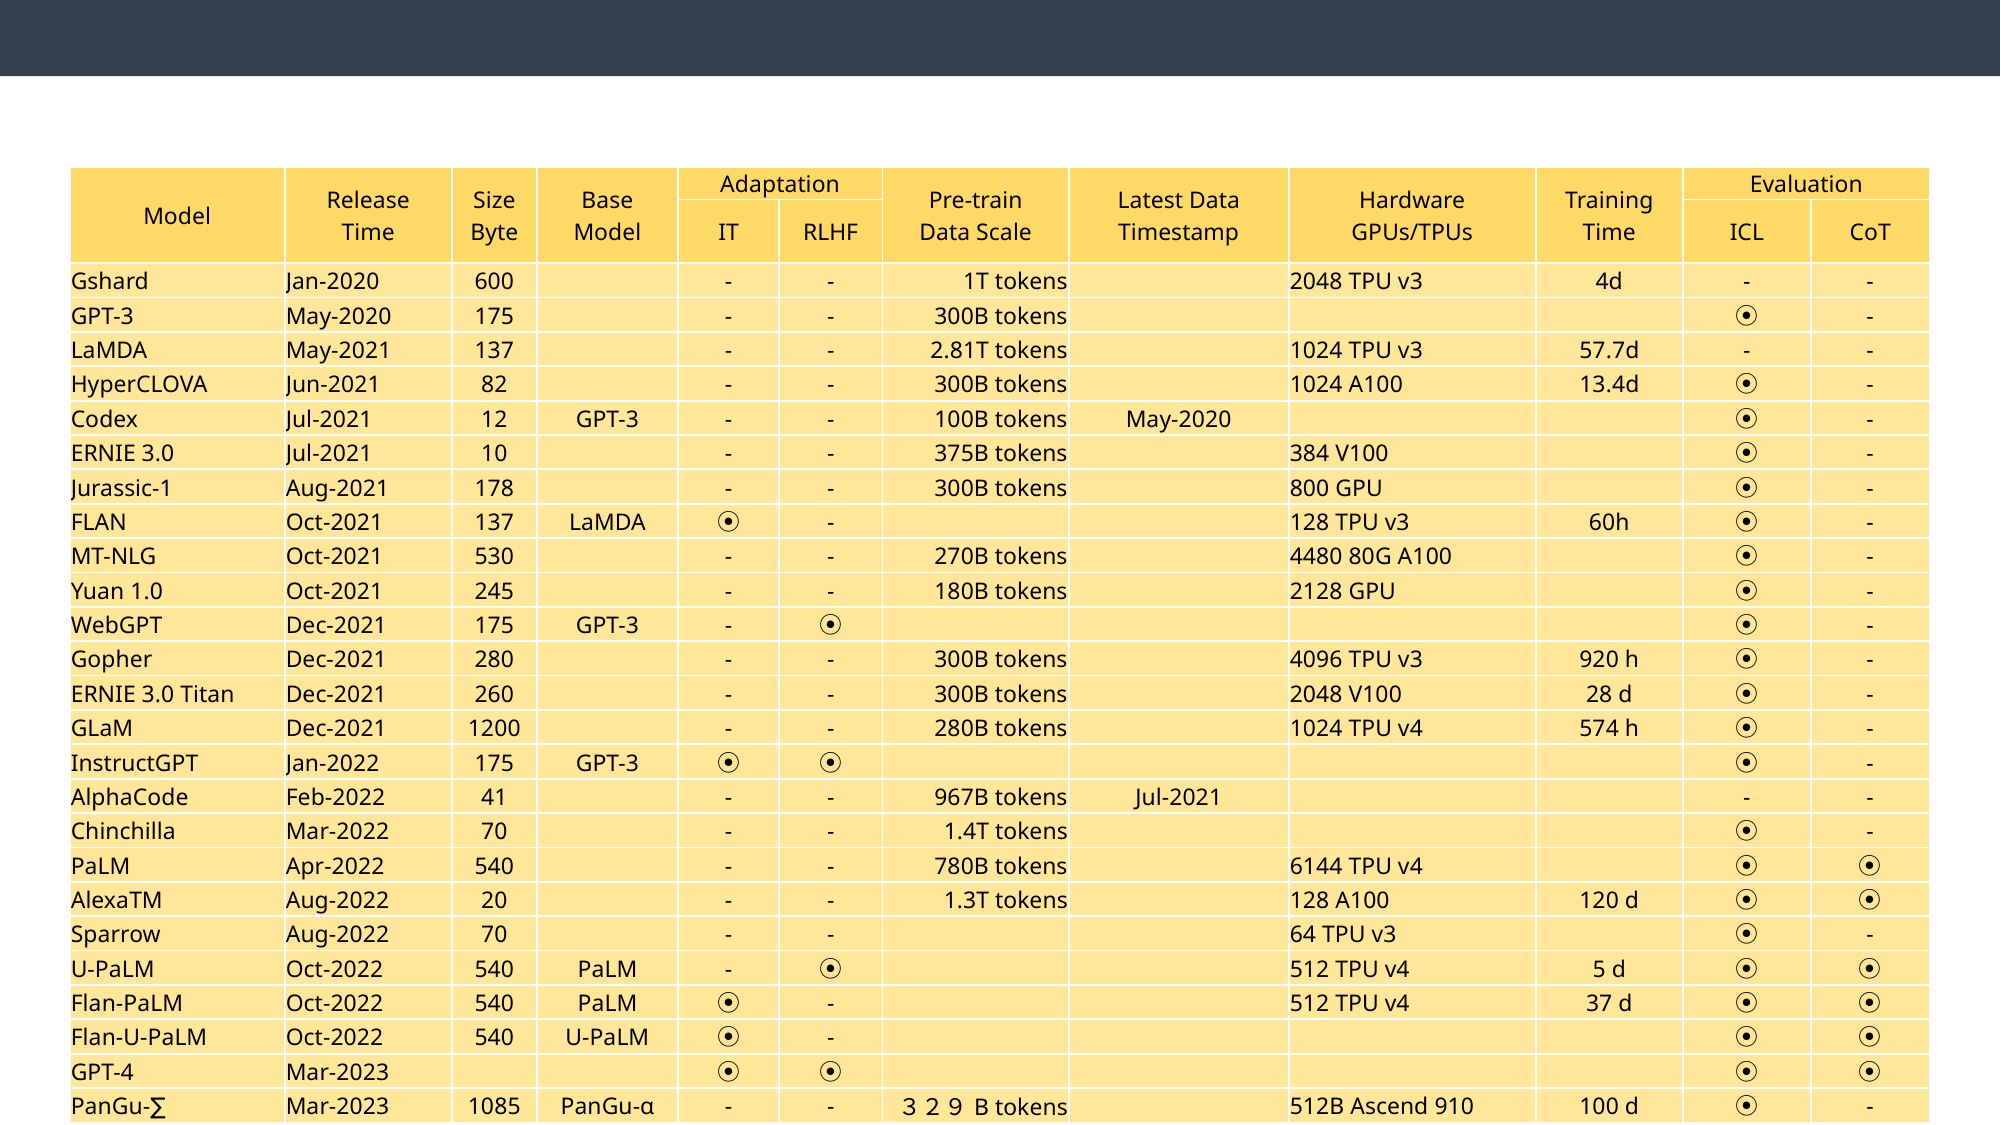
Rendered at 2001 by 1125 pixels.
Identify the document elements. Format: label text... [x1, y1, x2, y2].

table_cell May-2020 [286, 298, 451, 331]
table_cell - [1812, 573, 1929, 606]
table_cell - [1812, 608, 1929, 640]
table_cell Oct-2022 [286, 1020, 451, 1053]
table_cell - [679, 333, 778, 365]
table_cell 4096 TPU v3 [1290, 642, 1535, 675]
table_cell 1T tokens [883, 264, 1068, 297]
table_cell - [679, 814, 778, 847]
table_cell Dec-2021 [286, 676, 451, 709]
table_cell [1070, 264, 1288, 297]
table_cell [1070, 298, 1288, 331]
table_cell ⦿ [1684, 573, 1810, 606]
table_cell [538, 917, 677, 950]
table_cell - [679, 1089, 778, 1122]
table_cell 600 [453, 264, 536, 297]
table_header Release Time [286, 168, 451, 262]
table_cell - [679, 642, 778, 675]
table_cell 137 [453, 505, 536, 537]
table_cell [1070, 436, 1288, 468]
table_cell - [679, 367, 778, 400]
table_cell ⦿ [1684, 917, 1810, 950]
table_cell [883, 1055, 1068, 1087]
table_cell 128 A100 [1290, 883, 1535, 915]
table_header Training Time [1537, 168, 1682, 262]
table_cell - [780, 1020, 882, 1053]
table_cell PaLM [71, 848, 284, 881]
table_cell [1070, 951, 1288, 984]
table_cell [883, 745, 1068, 778]
table_cell [538, 539, 677, 572]
table_cell [538, 436, 677, 468]
table_cell ３２９B tokens [883, 1089, 1068, 1122]
table_cell - [780, 333, 882, 365]
table_cell [1537, 573, 1682, 606]
table_cell ⦿ [1812, 848, 1929, 881]
table_cell Oct-2021 [286, 573, 451, 606]
table_cell - [780, 573, 882, 606]
table_cell - [1812, 745, 1929, 778]
table_cell - [679, 608, 778, 640]
table_cell [538, 642, 677, 675]
table_cell - [679, 951, 778, 984]
table_cell [1537, 608, 1682, 640]
table_cell 375B tokens [883, 436, 1068, 468]
table_cell ⦿ [1812, 951, 1929, 984]
table_cell - [679, 917, 778, 950]
table_header Model [71, 168, 284, 262]
table_cell 13.4d [1537, 367, 1682, 400]
table_cell - [679, 298, 778, 331]
table_cell 2048 V100 [1290, 676, 1535, 709]
table_cell GPT-3 [538, 402, 677, 434]
table_cell Jul-2021 [286, 402, 451, 434]
table_cell Feb-2022 [286, 780, 451, 812]
table_cell LaMDA [71, 333, 284, 365]
table_header Latest Data Timestamp [1070, 168, 1288, 262]
table_cell [538, 1055, 677, 1087]
table_cell [538, 780, 677, 812]
table_cell [1070, 608, 1288, 640]
table_cell - [780, 1089, 882, 1122]
table_cell Yuan 1.0 [71, 573, 284, 606]
table_cell 57.7d [1537, 333, 1682, 365]
table_cell ⦿ [1684, 505, 1810, 537]
table_cell 10 [453, 436, 536, 468]
table_cell ⦿ [1684, 986, 1810, 1018]
table_cell - [780, 780, 882, 812]
table_cell Oct-2021 [286, 539, 451, 572]
table_cell ⦿ [1684, 676, 1810, 709]
table_cell [1070, 917, 1288, 950]
table_cell ⦿ [1684, 402, 1810, 434]
table_cell - [1812, 367, 1929, 400]
table_cell 120 d [1537, 883, 1682, 915]
table_cell 128 TPU v3 [1290, 505, 1535, 537]
table_cell [1537, 1020, 1682, 1053]
table_cell - [780, 298, 882, 331]
table_cell [538, 470, 677, 503]
table_cell - [780, 711, 882, 743]
table_cell 41 [453, 780, 536, 812]
table_cell RLHF [780, 200, 882, 262]
table_cell [538, 264, 677, 297]
table_cell [1070, 539, 1288, 572]
table_cell - [1812, 814, 1929, 847]
table_cell 1024 TPU v4 [1290, 711, 1535, 743]
table_cell [538, 333, 677, 365]
table_cell 175 [453, 608, 536, 640]
table_cell [453, 1055, 536, 1087]
table_cell ⦿ [1684, 1089, 1810, 1122]
table_cell ⦿ [679, 505, 778, 537]
table_cell 260 [453, 676, 536, 709]
table_cell - [1812, 436, 1929, 468]
table_cell [1537, 848, 1682, 881]
table_cell [883, 917, 1068, 950]
table_cell 178 [453, 470, 536, 503]
table_cell PaLM [538, 951, 677, 984]
table_cell [1070, 505, 1288, 537]
table_cell [538, 573, 677, 606]
table_cell 540 [453, 848, 536, 881]
table_cell ⦿ [1684, 848, 1810, 881]
table_cell [1070, 883, 1288, 915]
table_cell 540 [453, 951, 536, 984]
table_cell 1.4T tokens [883, 814, 1068, 847]
table_cell - [679, 711, 778, 743]
table_cell 6144 TPU v4 [1290, 848, 1535, 881]
table_cell [1070, 986, 1288, 1018]
table_cell ERNIE 3.0 [71, 436, 284, 468]
table_cell 1085 [453, 1089, 536, 1122]
table_cell [1290, 298, 1535, 331]
table_cell - [1684, 333, 1810, 365]
table_cell 180B tokens [883, 573, 1068, 606]
table_cell - [780, 917, 882, 950]
table_cell Codex [71, 402, 284, 434]
table_cell [883, 1020, 1068, 1053]
table_cell 60h [1537, 505, 1682, 537]
table_cell [883, 505, 1068, 537]
table_cell Flan-PaLM [71, 986, 284, 1018]
table_cell Aug-2022 [286, 917, 451, 950]
table_header Pre-train Data Scale [883, 168, 1068, 262]
table_cell 100 d [1537, 1089, 1682, 1122]
table_cell - [780, 848, 882, 881]
table_cell - [1812, 917, 1929, 950]
table_cell [883, 951, 1068, 984]
table_cell CoT [1812, 200, 1929, 262]
table_cell PanGu-α [538, 1089, 677, 1122]
table_cell Aug-2022 [286, 883, 451, 915]
table_cell ⦿ [1684, 470, 1810, 503]
table_cell 100B tokens [883, 402, 1068, 434]
table_cell GLaM [71, 711, 284, 743]
table_cell ⦿ [1684, 745, 1810, 778]
table_cell 1024 TPU v3 [1290, 333, 1535, 365]
table_cell [1070, 573, 1288, 606]
table_cell ICL [1684, 200, 1810, 262]
table_cell - [780, 402, 882, 434]
table_cell ⦿ [1684, 608, 1810, 640]
table_cell [1070, 333, 1288, 365]
table_cell May-2021 [286, 333, 451, 365]
table_cell 82 [453, 367, 536, 400]
table_cell 300B tokens [883, 642, 1068, 675]
table_cell 1200 [453, 711, 536, 743]
table_cell Gshard [71, 264, 284, 297]
table_cell [1070, 470, 1288, 503]
table_cell - [679, 848, 778, 881]
table_cell 800 GPU [1290, 470, 1535, 503]
table_cell [1290, 814, 1535, 847]
table_cell AlphaCode [71, 780, 284, 812]
table_cell ⦿ [679, 745, 778, 778]
table_cell ⦿ [1684, 539, 1810, 572]
table_cell [538, 814, 677, 847]
table_cell [883, 986, 1068, 1018]
table_header Hardware GPUs/TPUs [1290, 168, 1535, 262]
table_cell 280 [453, 642, 536, 675]
table_cell Mar-2023 [286, 1055, 451, 1087]
table_cell 384 V100 [1290, 436, 1535, 468]
table_cell 300B tokens [883, 298, 1068, 331]
table_cell [1070, 676, 1288, 709]
table_cell - [780, 470, 882, 503]
table_cell 64 TPU v3 [1290, 917, 1535, 950]
table_cell [538, 298, 677, 331]
table_cell Oct-2022 [286, 986, 451, 1018]
table_cell ERNIE 3.0 Titan [71, 676, 284, 709]
table_cell - [1684, 780, 1810, 812]
table_cell U-PaLM [538, 1020, 677, 1053]
table_cell [1070, 1055, 1288, 1087]
table_cell 1024 A100 [1290, 367, 1535, 400]
table_cell LaMDA [538, 505, 677, 537]
table_cell [1070, 642, 1288, 675]
table_cell GPT-3 [538, 745, 677, 778]
table_cell ⦿ [1684, 1020, 1810, 1053]
table_cell Dec-2021 [286, 711, 451, 743]
table_cell 300B tokens [883, 367, 1068, 400]
table_cell [538, 711, 677, 743]
table_cell - [1812, 264, 1929, 297]
table_cell [538, 883, 677, 915]
table_cell [1070, 1089, 1288, 1122]
table_cell 512B Ascend 910 [1290, 1089, 1535, 1122]
table_cell - [780, 814, 882, 847]
table_cell - [1812, 711, 1929, 743]
table_cell Dec-2021 [286, 608, 451, 640]
table_cell PanGu-∑ [71, 1089, 284, 1122]
table_cell - [780, 264, 882, 297]
table_cell ⦿ [1684, 436, 1810, 468]
table_cell - [1812, 642, 1929, 675]
table_cell - [679, 539, 778, 572]
table_cell - [780, 883, 882, 915]
table_cell GPT-3 [71, 298, 284, 331]
table_cell Flan-U-PaLM [71, 1020, 284, 1053]
table_cell - [679, 883, 778, 915]
table_cell 574 h [1537, 711, 1682, 743]
table_cell [883, 608, 1068, 640]
table_cell 2048 TPU v3 [1290, 264, 1535, 297]
table_cell 300B tokens [883, 676, 1068, 709]
table_cell ⦿ [679, 1020, 778, 1053]
table_cell - [679, 402, 778, 434]
table_cell [1537, 814, 1682, 847]
table_cell - [1812, 780, 1929, 812]
table_cell - [780, 367, 882, 400]
table_cell - [780, 642, 882, 675]
table_cell WebGPT [71, 608, 284, 640]
table_cell ⦿ [1684, 1055, 1810, 1087]
table_cell ⦿ [1812, 986, 1929, 1018]
table_cell Jan-2022 [286, 745, 451, 778]
table_cell - [679, 470, 778, 503]
table_cell 70 [453, 814, 536, 847]
table_cell Oct-2022 [286, 951, 451, 984]
table_cell 4480 80G A100 [1290, 539, 1535, 572]
table_cell May-2020 [1070, 402, 1288, 434]
table_cell - [679, 436, 778, 468]
table_cell [1290, 1055, 1535, 1087]
table_cell - [1812, 298, 1929, 331]
table_cell - [1684, 264, 1810, 297]
table_cell Aug-2021 [286, 470, 451, 503]
table_cell Jul-2021 [1070, 780, 1288, 812]
table_cell 2.81T tokens [883, 333, 1068, 365]
table_header Evaluation [1684, 168, 1929, 199]
table_cell 1.3T tokens [883, 883, 1068, 915]
table_cell Jul-2021 [286, 436, 451, 468]
table_cell [1537, 298, 1682, 331]
table_cell 280B tokens [883, 711, 1068, 743]
table_cell [1537, 436, 1682, 468]
table_cell [538, 367, 677, 400]
table_cell [538, 848, 677, 881]
table_cell - [780, 505, 882, 537]
table_cell GPT-4 [71, 1055, 284, 1087]
table_cell U-PaLM [71, 951, 284, 984]
table_cell IT [679, 200, 778, 262]
table_cell ⦿ [679, 1055, 778, 1087]
table_cell ⦿ [1684, 814, 1810, 847]
table_cell ⦿ [1684, 951, 1810, 984]
table_cell Chinchilla [71, 814, 284, 847]
table_cell PaLM [538, 986, 677, 1018]
table_cell ⦿ [1812, 1055, 1929, 1087]
table_cell 175 [453, 298, 536, 331]
table_cell AlexaTM [71, 883, 284, 915]
table_cell - [679, 780, 778, 812]
table_cell 37 d [1537, 986, 1682, 1018]
table_cell HyperCLOVA [71, 367, 284, 400]
table_cell [1070, 814, 1288, 847]
table_cell Gopher [71, 642, 284, 675]
table_cell - [1812, 505, 1929, 537]
table_cell [1537, 745, 1682, 778]
table_header Base Model [538, 168, 677, 262]
table_cell ⦿ [679, 986, 778, 1018]
table_cell MT-NLG [71, 539, 284, 572]
table_cell Mar-2023 [286, 1089, 451, 1122]
table_cell [1070, 848, 1288, 881]
table_cell [1537, 470, 1682, 503]
table_cell 28 d [1537, 676, 1682, 709]
table_cell 2128 GPU [1290, 573, 1535, 606]
table_cell 245 [453, 573, 536, 606]
table_cell FLAN [71, 505, 284, 537]
table_cell 780B tokens [883, 848, 1068, 881]
table_cell - [780, 676, 882, 709]
table_cell 967B tokens [883, 780, 1068, 812]
table_cell ⦿ [780, 608, 882, 640]
table_cell - [780, 986, 882, 1018]
table_cell [1070, 367, 1288, 400]
table_cell ⦿ [780, 1055, 882, 1087]
table_cell ⦿ [1684, 367, 1810, 400]
table_cell Sparrow [71, 917, 284, 950]
table_cell 270B tokens [883, 539, 1068, 572]
table_cell Oct-2021 [286, 505, 451, 537]
table_cell 12 [453, 402, 536, 434]
table_cell [1290, 608, 1535, 640]
table_cell [1290, 402, 1535, 434]
table_cell - [679, 573, 778, 606]
table_cell ⦿ [1684, 298, 1810, 331]
table_cell [1537, 780, 1682, 812]
table_cell 70 [453, 917, 536, 950]
table_header Size Byte [453, 168, 536, 262]
table_cell [1070, 1020, 1288, 1053]
table_cell [1070, 745, 1288, 778]
table_cell ⦿ [1684, 642, 1810, 675]
table_cell ⦿ [1684, 883, 1810, 915]
table_cell 530 [453, 539, 536, 572]
table_cell ⦿ [1812, 1020, 1929, 1053]
table_cell Apr-2022 [286, 848, 451, 881]
table_cell - [1812, 676, 1929, 709]
table_cell 540 [453, 1020, 536, 1053]
table_cell - [679, 264, 778, 297]
table_cell Jurassic-1 [71, 470, 284, 503]
text_box [0, 0, 2000, 77]
table_cell 512 TPU v4 [1290, 951, 1535, 984]
table_cell - [780, 539, 882, 572]
table_header Adaptation [679, 168, 882, 199]
table_cell - [780, 436, 882, 468]
table_cell Dec-2021 [286, 642, 451, 675]
table_cell InstructGPT [71, 745, 284, 778]
table_cell [1070, 711, 1288, 743]
table_cell [1537, 539, 1682, 572]
table_cell 4d [1537, 264, 1682, 297]
table_cell 512 TPU v4 [1290, 986, 1535, 1018]
table_cell GPT-3 [538, 608, 677, 640]
table_cell - [1812, 333, 1929, 365]
table_cell - [1812, 402, 1929, 434]
table_cell ⦿ [780, 951, 882, 984]
table_cell Jun-2021 [286, 367, 451, 400]
table_cell 540 [453, 986, 536, 1018]
table_cell ⦿ [1812, 883, 1929, 915]
table_cell 920 h [1537, 642, 1682, 675]
table_cell 300B tokens [883, 470, 1068, 503]
table_cell Jan-2020 [286, 264, 451, 297]
table_cell - [679, 676, 778, 709]
table_cell [1537, 402, 1682, 434]
table_cell [1537, 1055, 1682, 1087]
table_cell 5 d [1537, 951, 1682, 984]
table_cell [538, 676, 677, 709]
table_cell Mar-2022 [286, 814, 451, 847]
table_cell [1290, 1020, 1535, 1053]
table_cell ⦿ [1684, 711, 1810, 743]
table_cell - [1812, 1089, 1929, 1122]
table_cell - [1812, 539, 1929, 572]
table_cell 137 [453, 333, 536, 365]
table_cell [1537, 917, 1682, 950]
table_cell - [1812, 470, 1929, 503]
table_cell 175 [453, 745, 536, 778]
table_cell ⦿ [780, 745, 882, 778]
table_cell [1290, 745, 1535, 778]
table_cell 20 [453, 883, 536, 915]
table_cell [1290, 780, 1535, 812]
